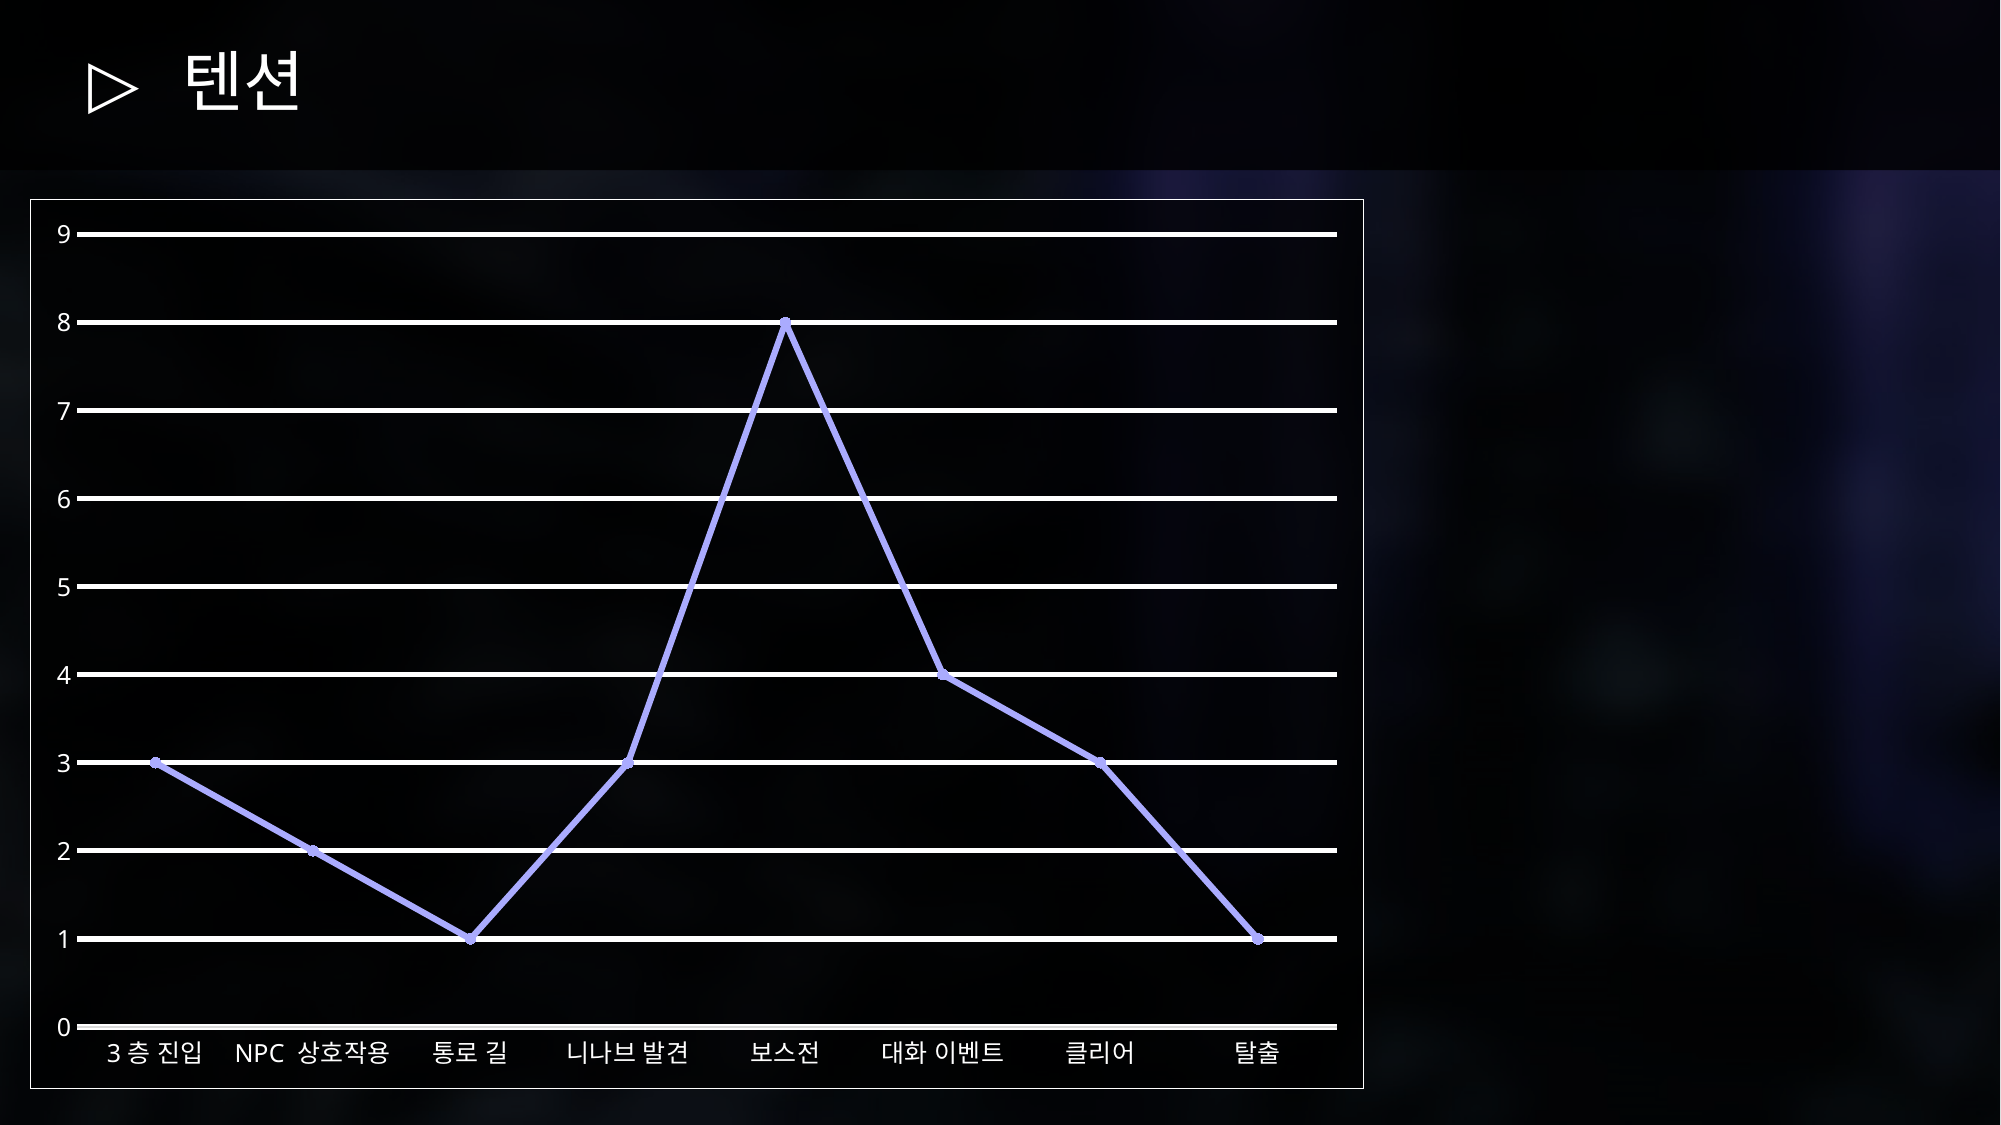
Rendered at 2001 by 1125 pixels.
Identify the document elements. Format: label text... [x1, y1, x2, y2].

picture [0, 0, 2001, 1125]
chart [30, 199, 1364, 1089]
title 텐션 [0, 0, 2000, 171]
